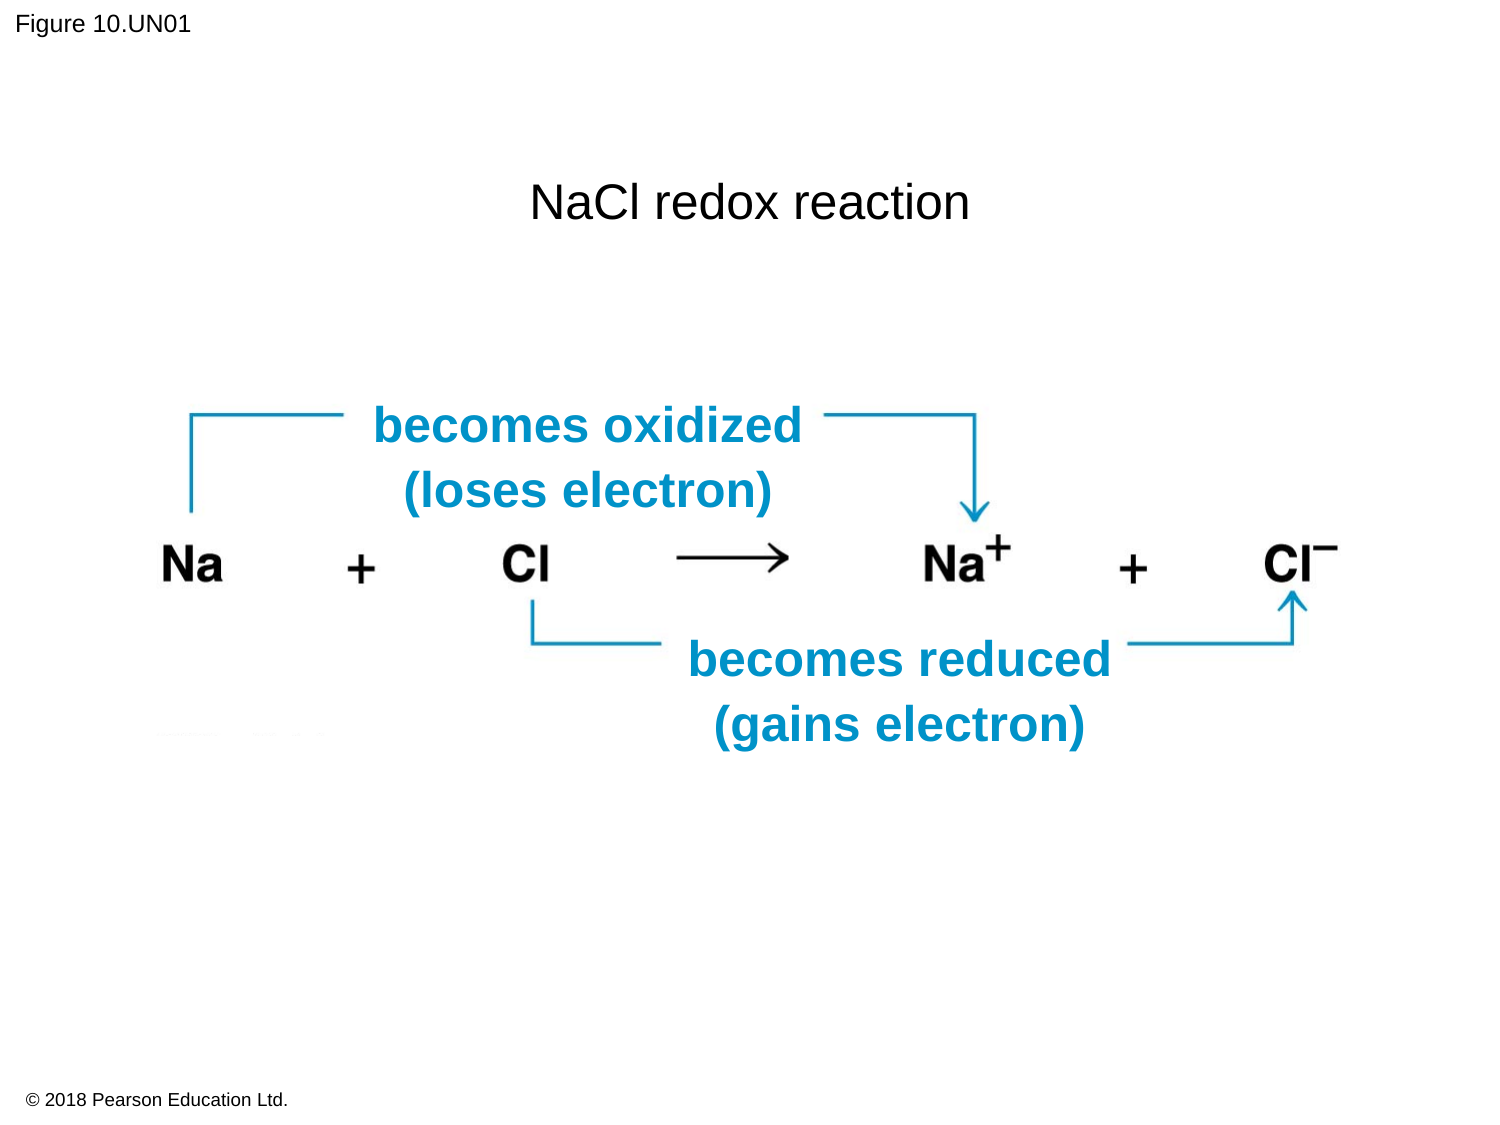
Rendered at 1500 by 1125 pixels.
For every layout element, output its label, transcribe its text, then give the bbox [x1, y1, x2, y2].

text_box NaCl redox reaction [200, 162, 1300, 239]
picture [770, 729, 778, 736]
picture [813, 720, 823, 737]
picture [156, 388, 1344, 737]
picture [926, 719, 935, 724]
picture [740, 720, 750, 735]
text_box © 2018 Pearson Education Ltd. [10, 1080, 518, 1119]
picture [885, 719, 893, 724]
title Figure 10.UN01 [0, 0, 593, 57]
picture [1018, 719, 1029, 736]
picture [1049, 720, 1059, 737]
